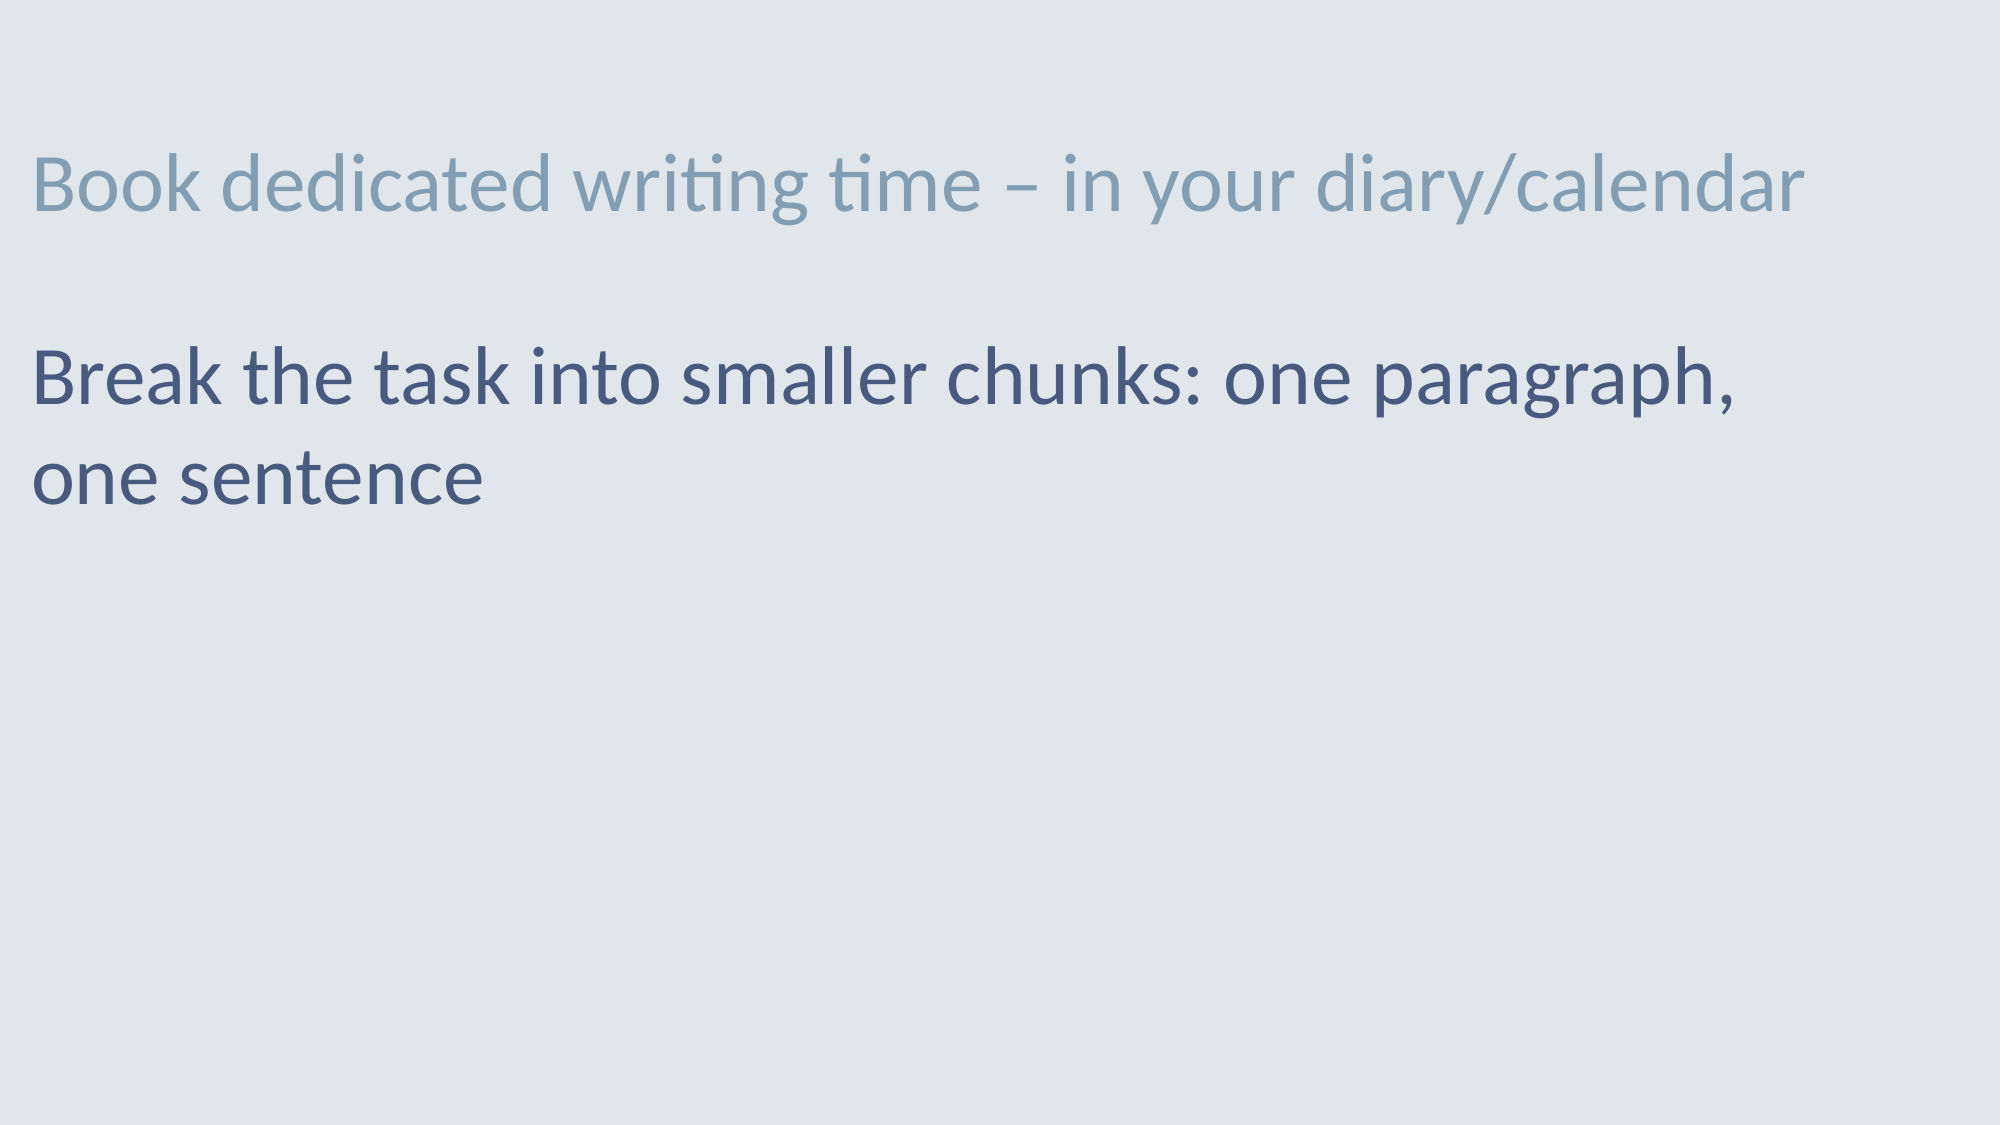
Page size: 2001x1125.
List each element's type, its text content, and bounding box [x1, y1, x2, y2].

text_box Break the task into smaller chunks: one paragraph, one sentence [16, 313, 1888, 529]
text_box Book dedicated writing time – in your diary/calendar [16, 120, 1888, 236]
